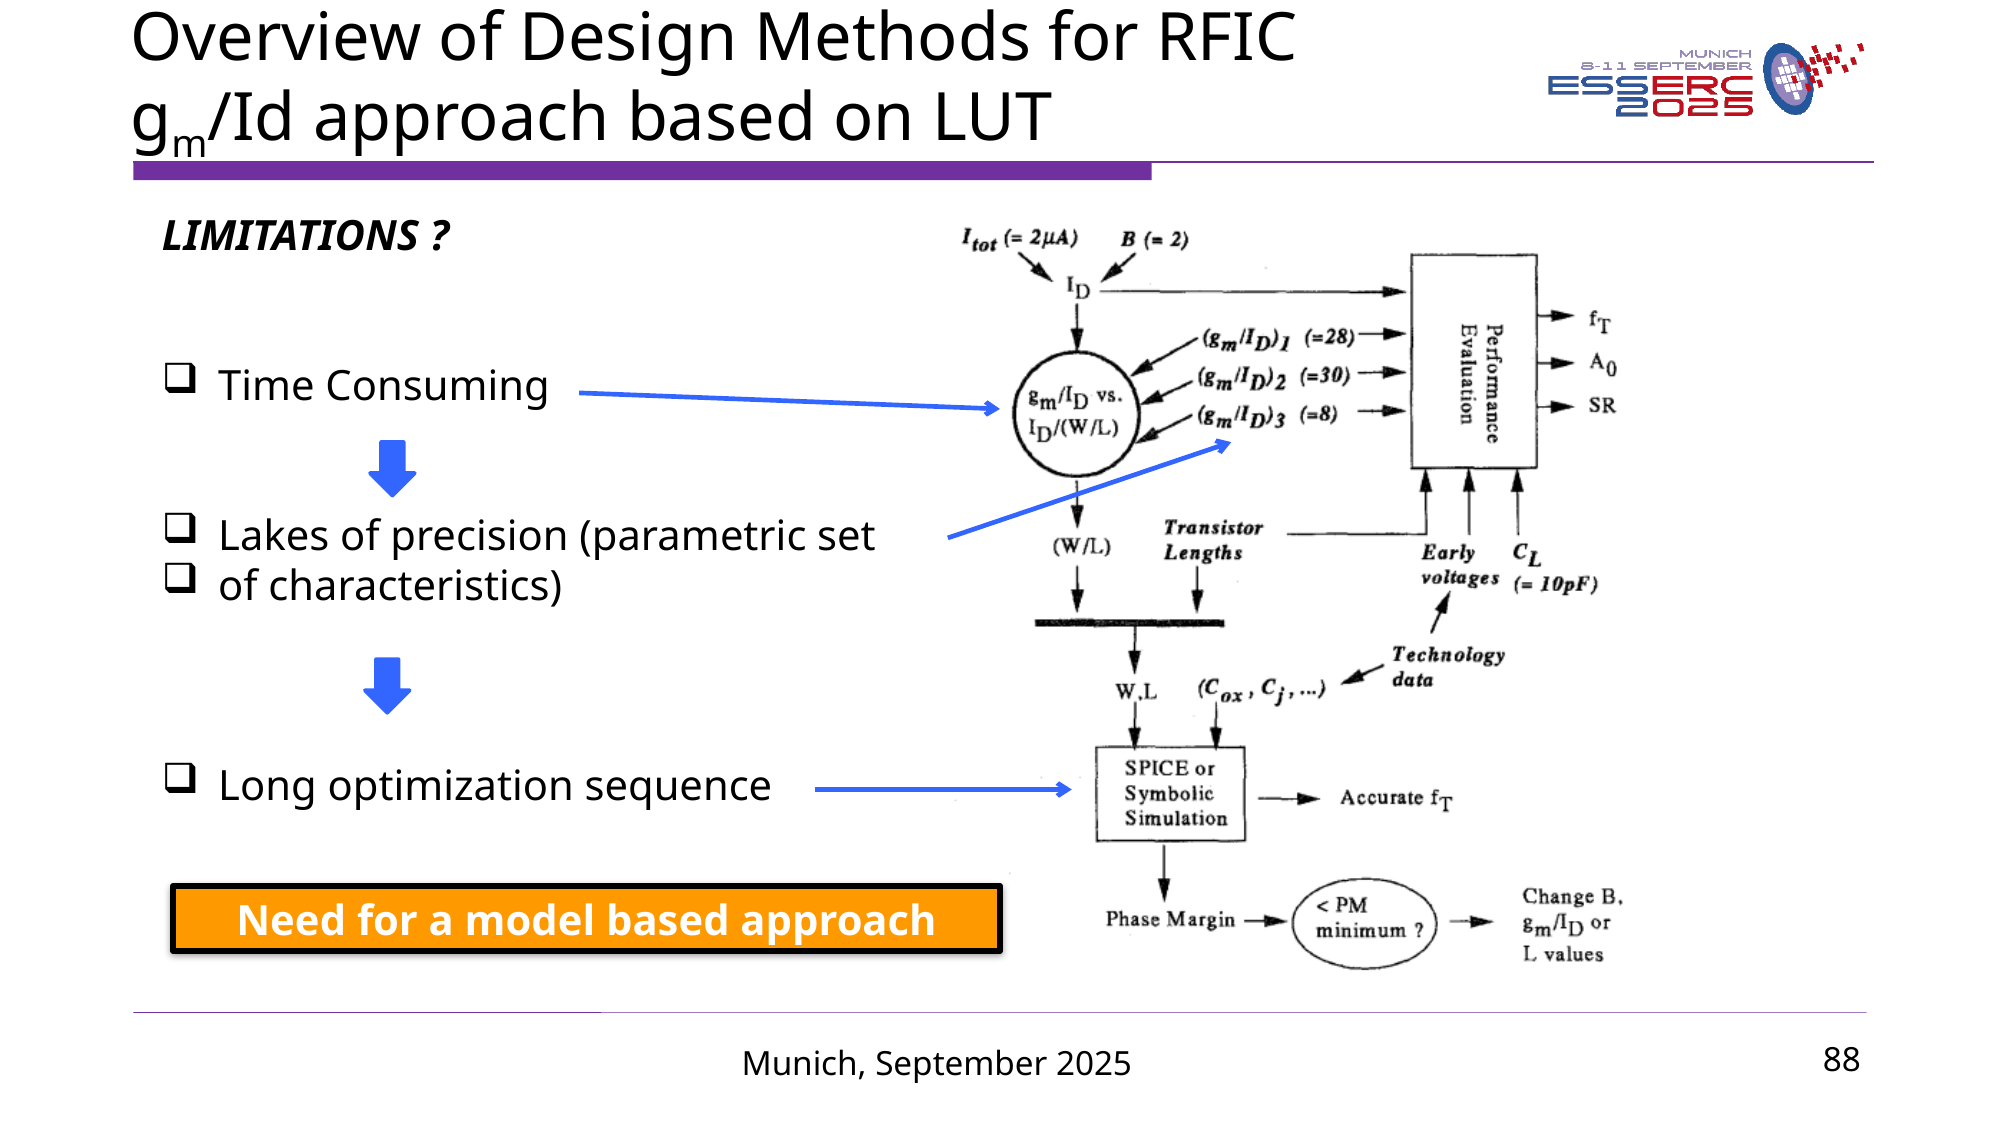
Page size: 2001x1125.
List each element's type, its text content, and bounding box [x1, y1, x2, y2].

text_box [578, 392, 1001, 410]
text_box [947, 441, 1232, 539]
text_box Overview of Design Methods for RFIC gm/Id approach based on LUT [119, 2, 1674, 158]
text_box LIMITATIONS ? Time Consuming Lakes of precision (parametric set of characteristics) Long optimization sequence [147, 201, 938, 967]
picture [1674, 19, 1874, 138]
text_box [363, 657, 412, 715]
text_box [368, 440, 417, 498]
picture [942, 198, 1637, 983]
text_box Need for a model based approach [170, 883, 937, 954]
